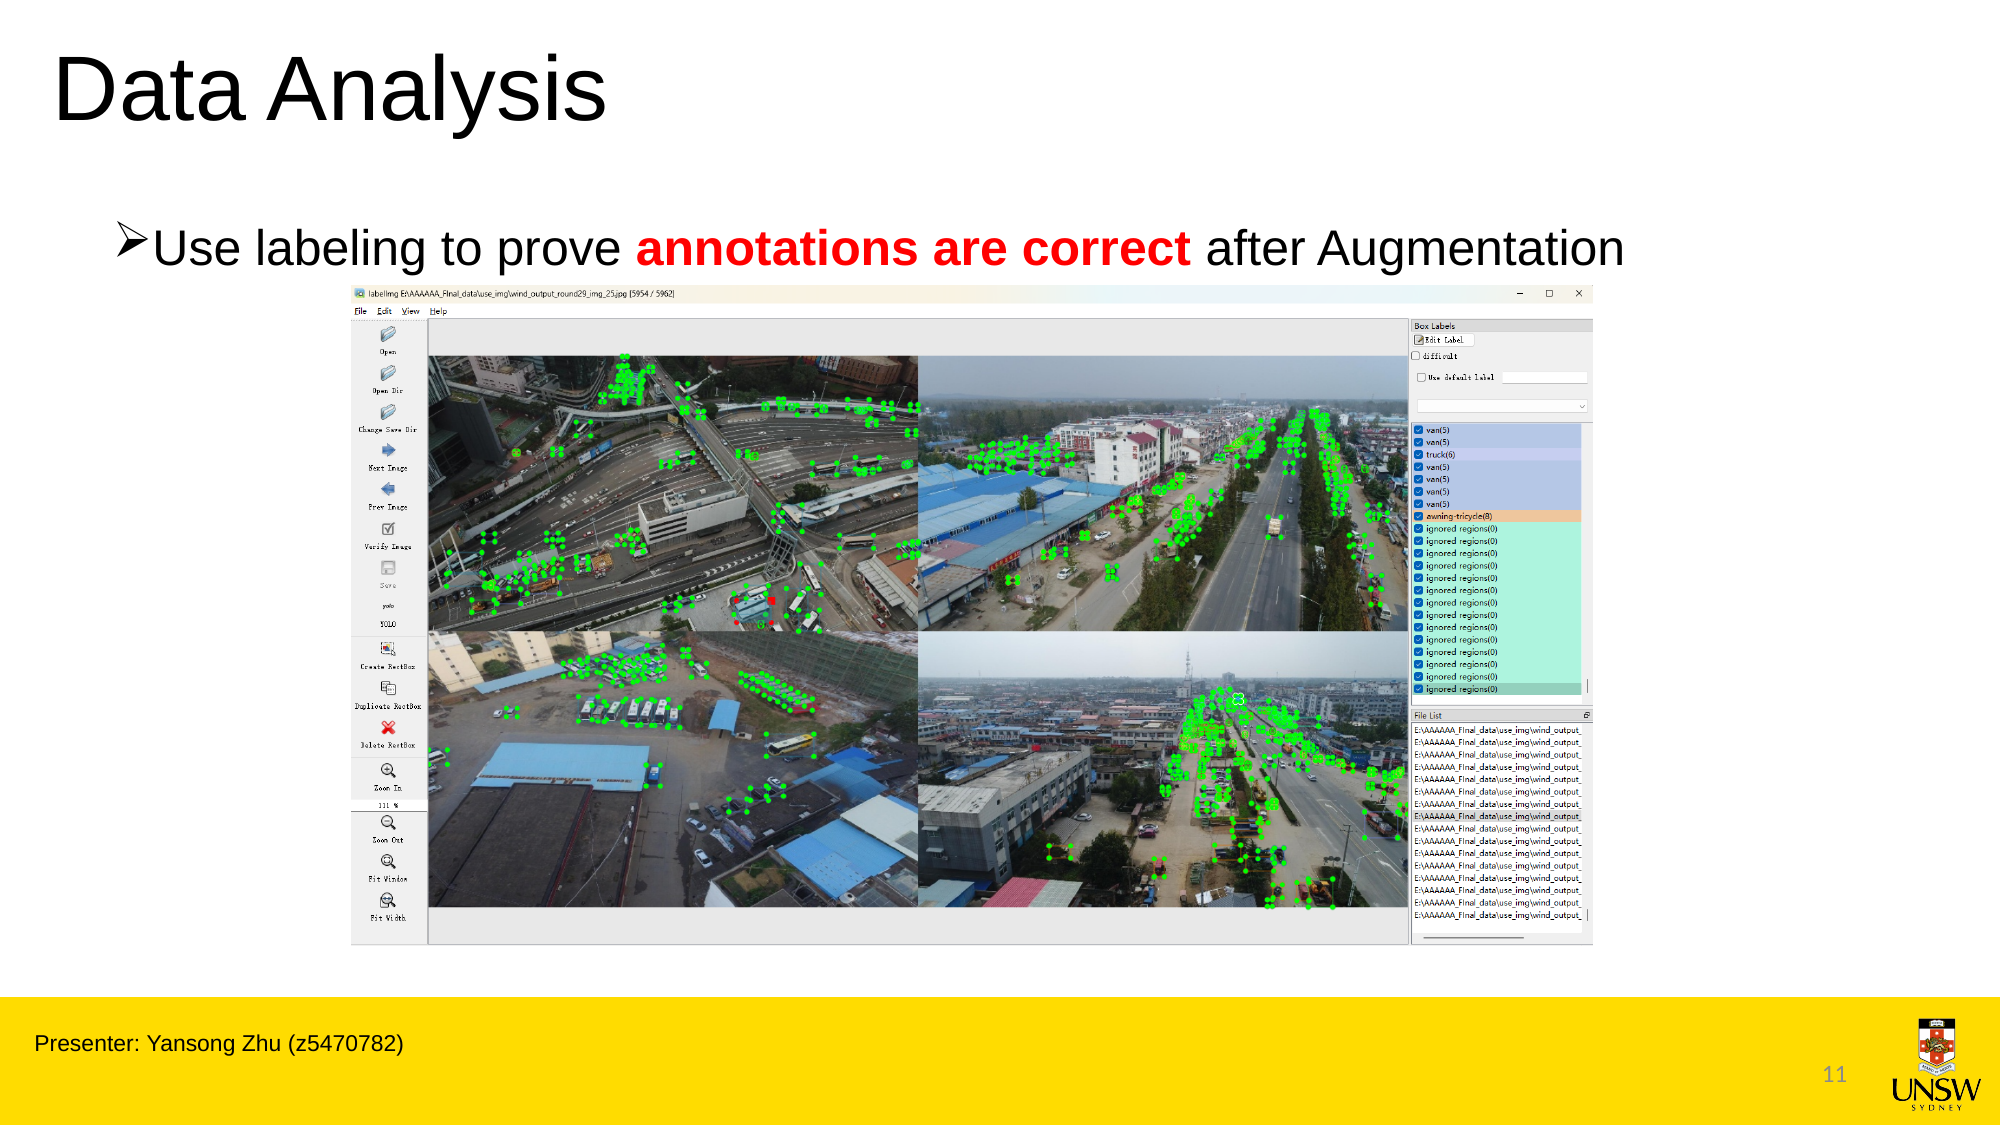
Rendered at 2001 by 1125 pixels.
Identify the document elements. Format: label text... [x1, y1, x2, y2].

text_box Use labeling to prove annotations are correct after Augmentation [98, 208, 1799, 284]
picture [1887, 1007, 1986, 1122]
text_box Presenter: Yansong Zhu (z5470782) [19, 1021, 1222, 1064]
slide_number 11 [1412, 1042, 1863, 1103]
title Data Analysis [37, 22, 1946, 160]
picture [351, 285, 1593, 946]
